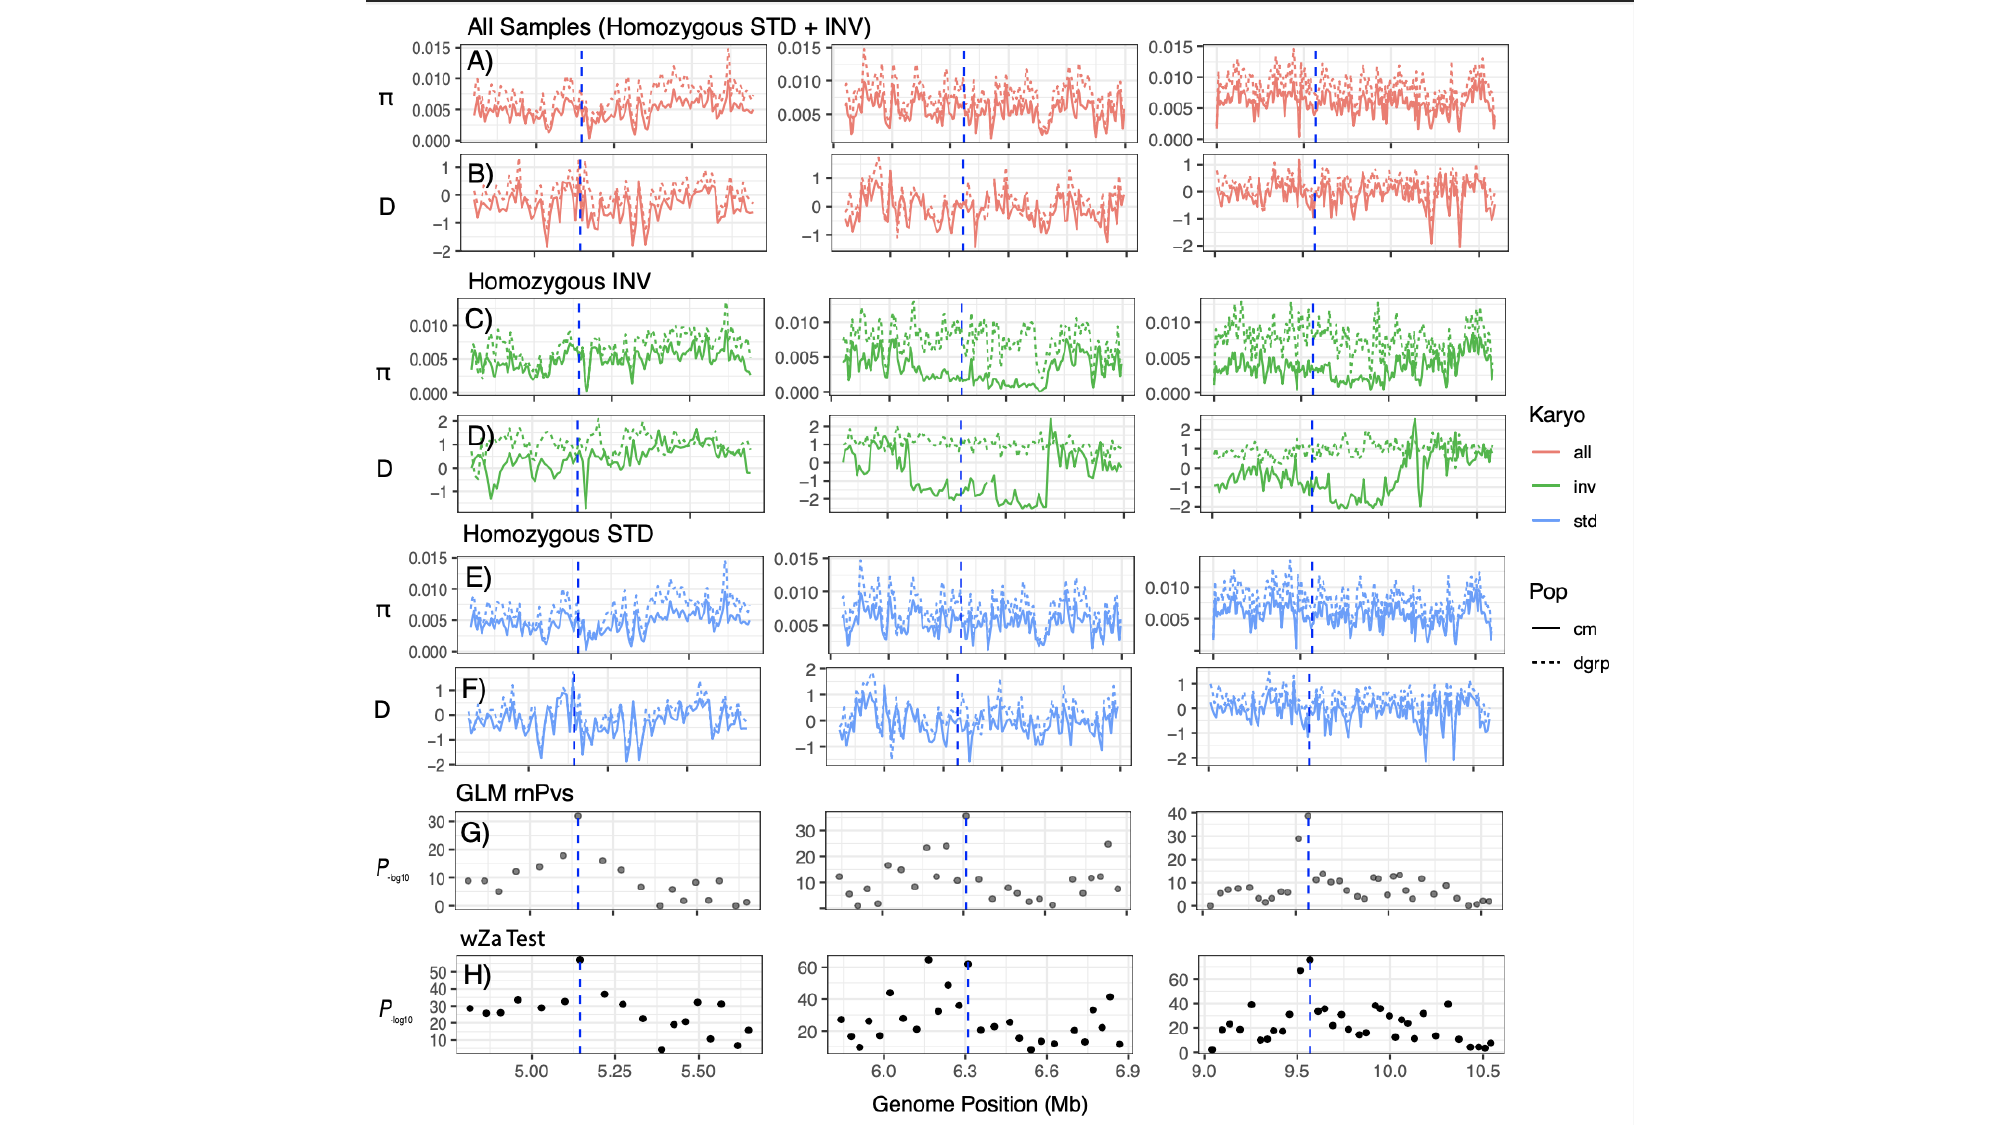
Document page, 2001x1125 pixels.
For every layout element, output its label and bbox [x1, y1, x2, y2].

picture [365, 0, 1634, 1125]
